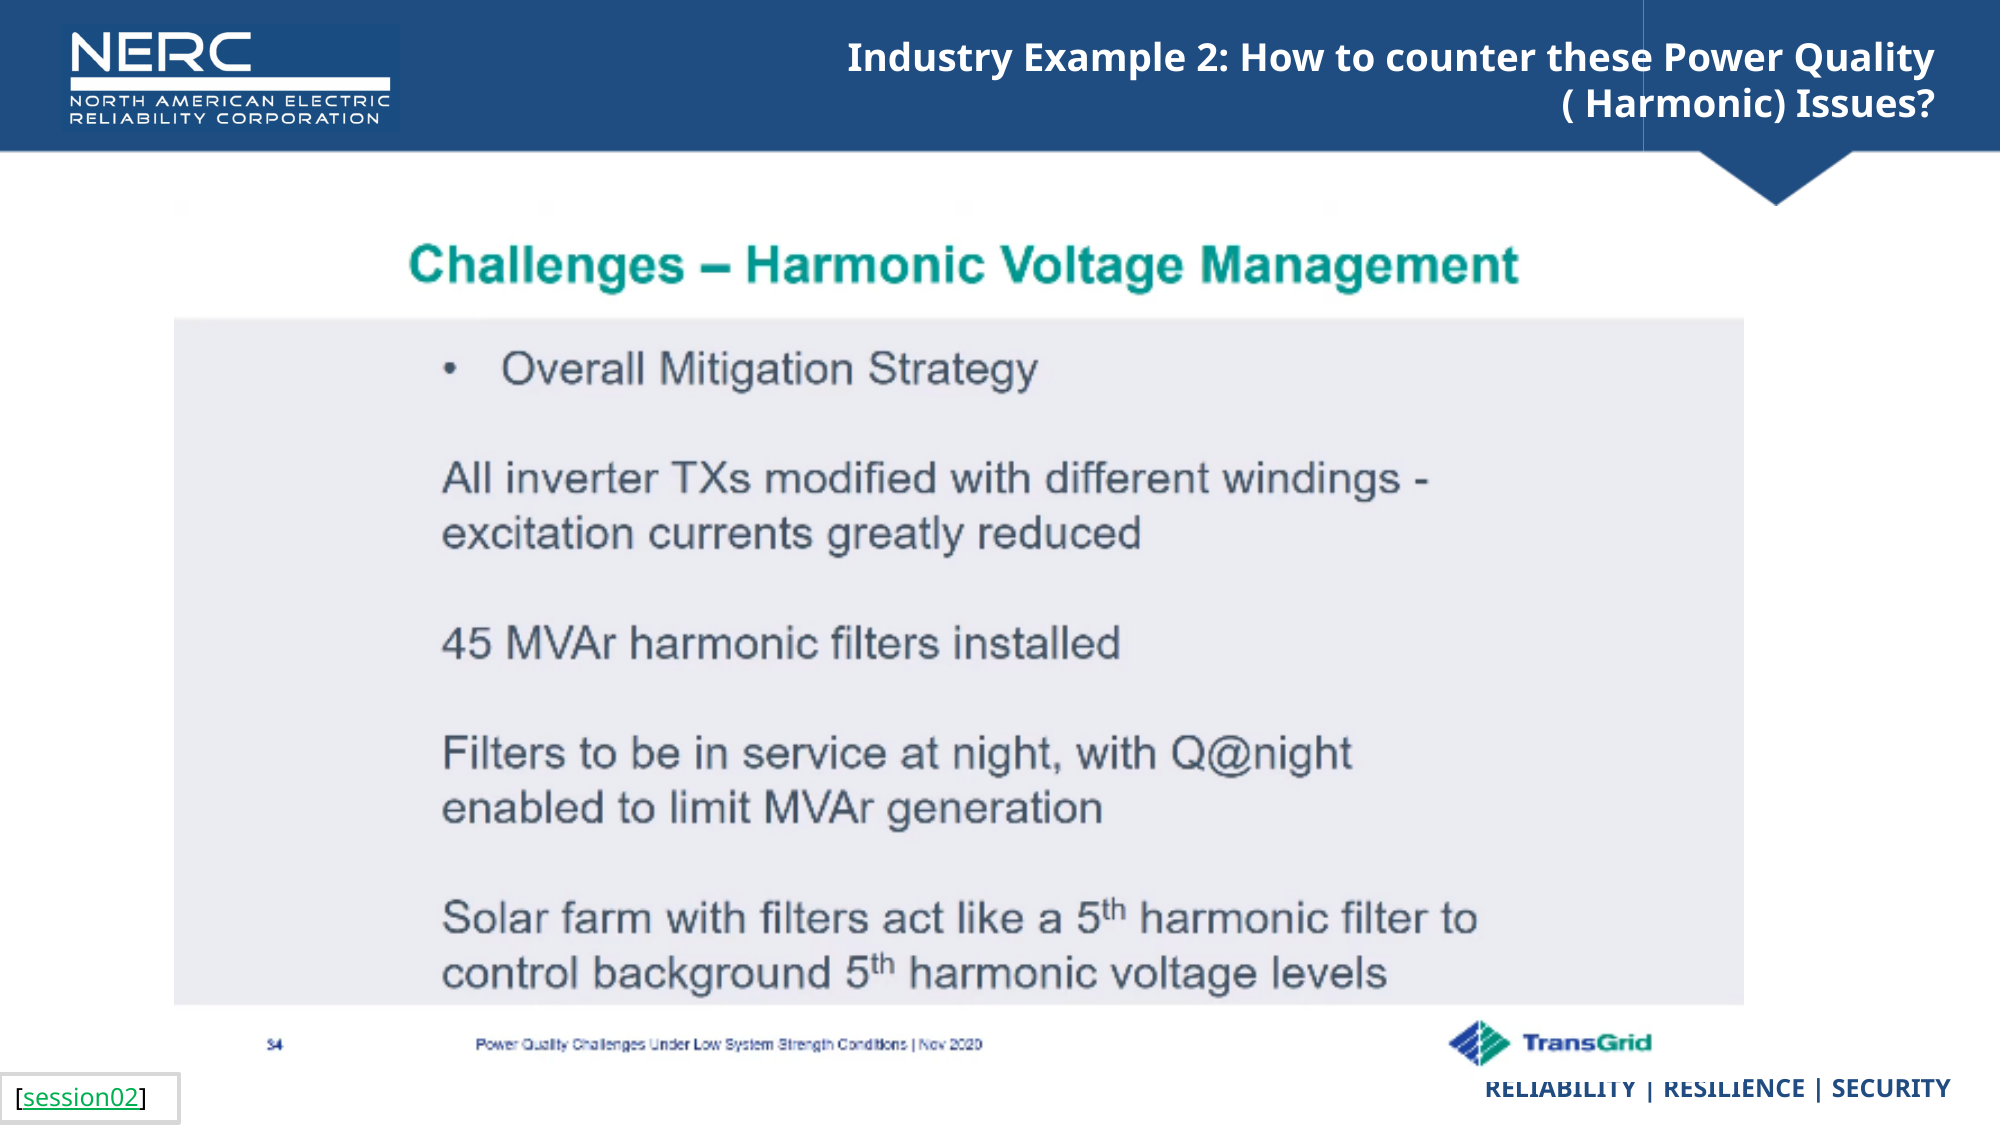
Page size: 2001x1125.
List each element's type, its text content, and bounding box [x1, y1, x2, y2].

text_box [session02] [0, 1072, 181, 1125]
picture [0, 0, 2000, 1083]
